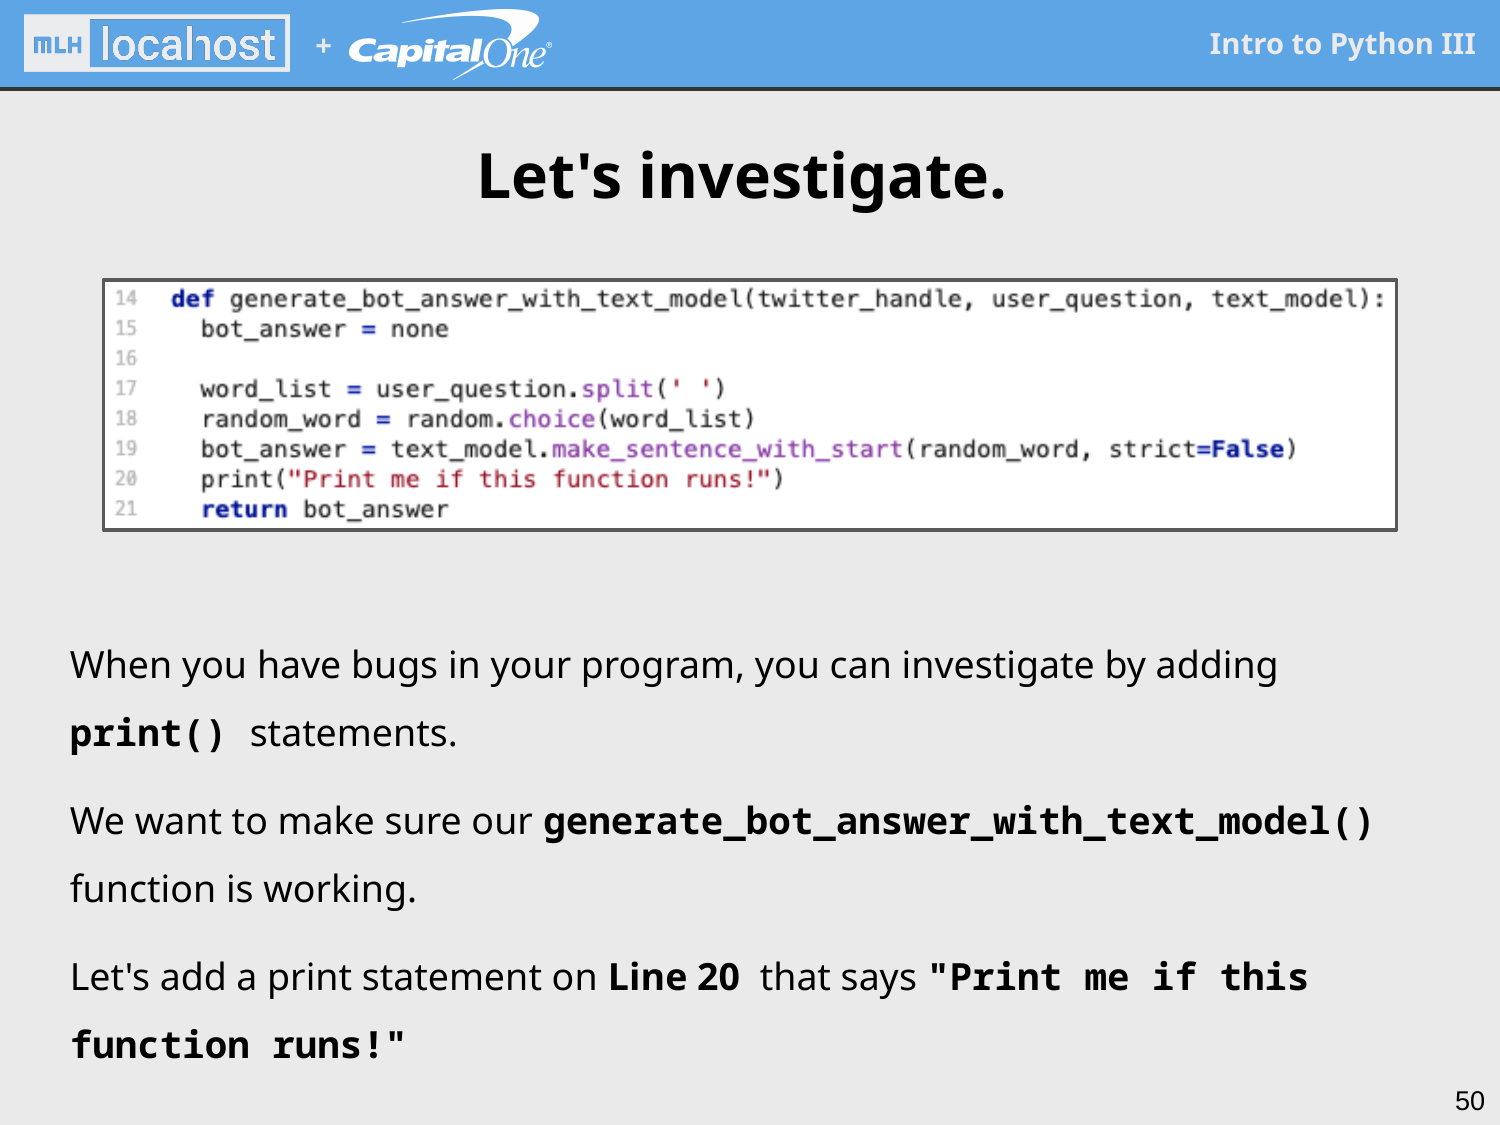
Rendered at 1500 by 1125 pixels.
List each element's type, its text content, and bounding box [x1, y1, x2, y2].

picture [104, 281, 1396, 529]
picture [24, 14, 290, 72]
text_box When you have bugs in your program, you can investigate by adding print() statements. We want to make sure our generate_bot_answer_with_text_model() function is working. Let's add a print statement on Line 20 that says "Print me if this function runs!" [54, 633, 1446, 1051]
title Let's investigate. [26, 106, 1474, 242]
picture [349, 9, 552, 80]
